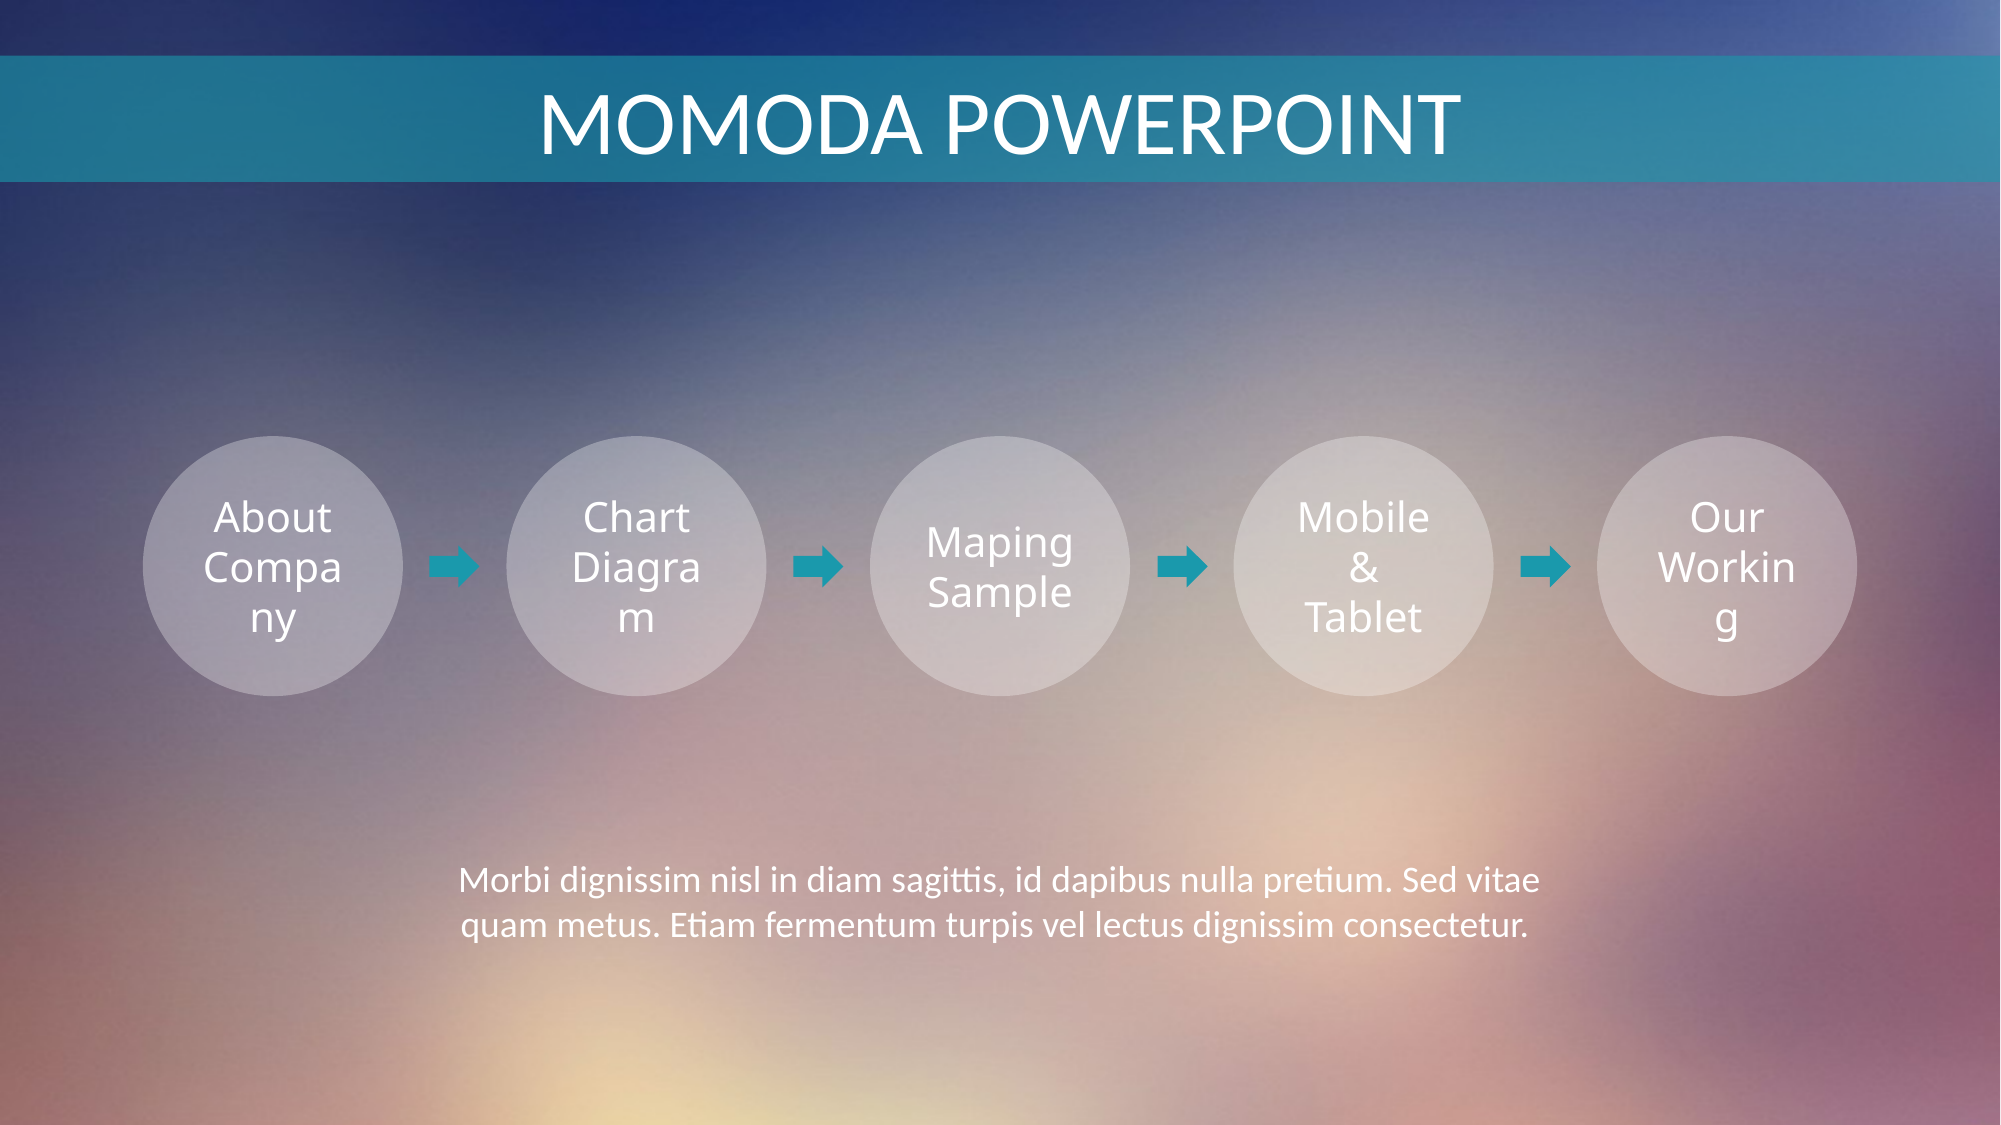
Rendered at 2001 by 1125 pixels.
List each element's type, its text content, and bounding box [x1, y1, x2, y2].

text_box Our Working [1596, 435, 1859, 698]
text_box Chart Diagram [505, 435, 768, 698]
text_box Maping Sample [868, 435, 1132, 698]
text_box Morbi dignissim nisl in diam sagittis, id dapibus nulla pretium. Sed vitae quam metus. Etiam fermentum turpis vel lectus dignissim consectetur. [428, 848, 1572, 953]
text_box [428, 543, 481, 590]
picture [0, 0, 2001, 1125]
text_box Mobile & Tablet [1232, 435, 1495, 698]
text_box MOMODA POWERPOINT [278, 55, 1722, 181]
text_box [1156, 543, 1210, 590]
text_box [1519, 543, 1573, 590]
text_box [792, 543, 845, 590]
text_box [0, 55, 2000, 183]
text_box About Company [141, 435, 404, 698]
